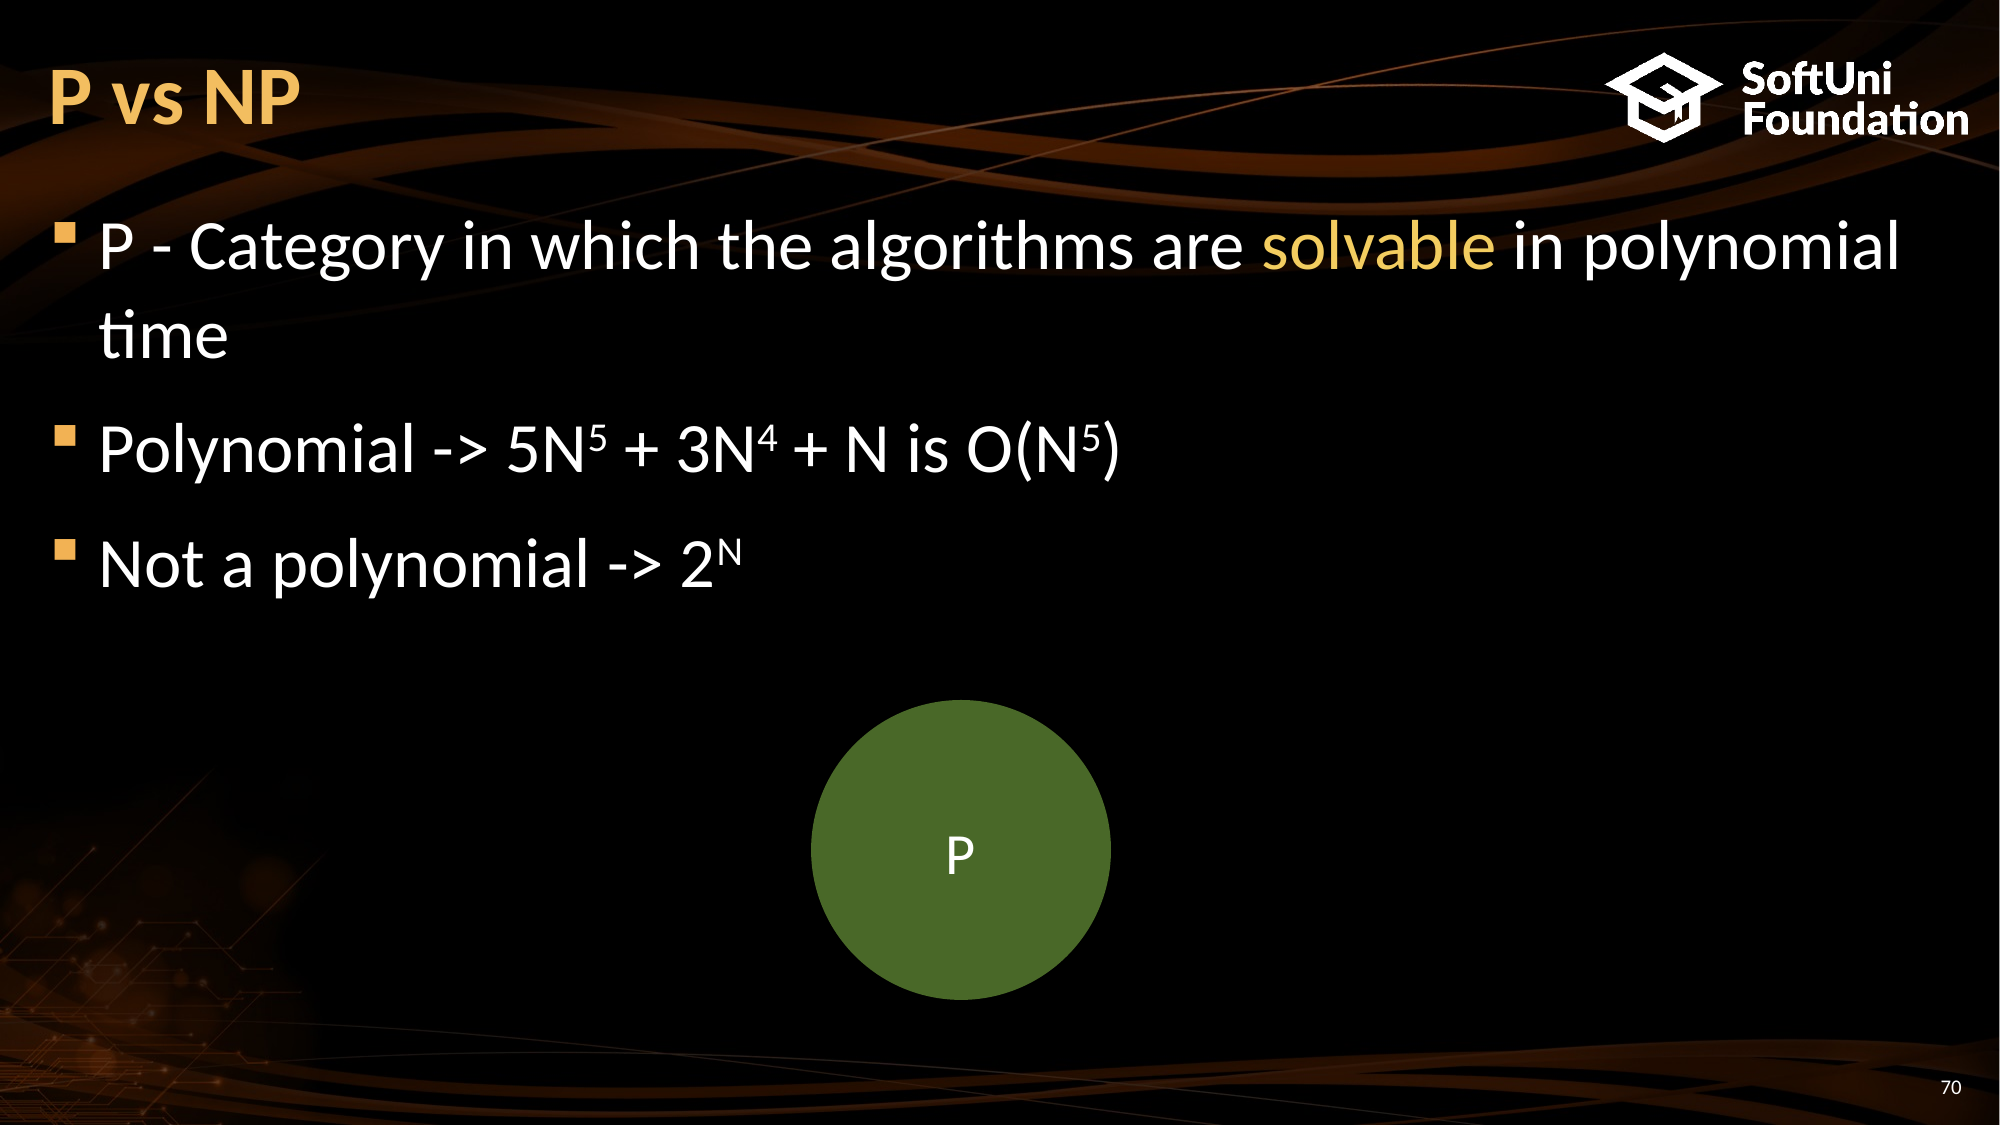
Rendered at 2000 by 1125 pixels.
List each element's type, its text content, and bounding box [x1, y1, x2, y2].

text_box P - Category in which the algorithms are solvable in polynomial time Polynomial -> 5N5 + 3N4 + N is O(N5) Not a polynomial -> 2N [31, 188, 1968, 1103]
picture [0, 0, 2000, 1125]
text_box P [931, 809, 991, 894]
text_box P vs NP [30, 6, 1602, 189]
text_box [811, 699, 1112, 1000]
